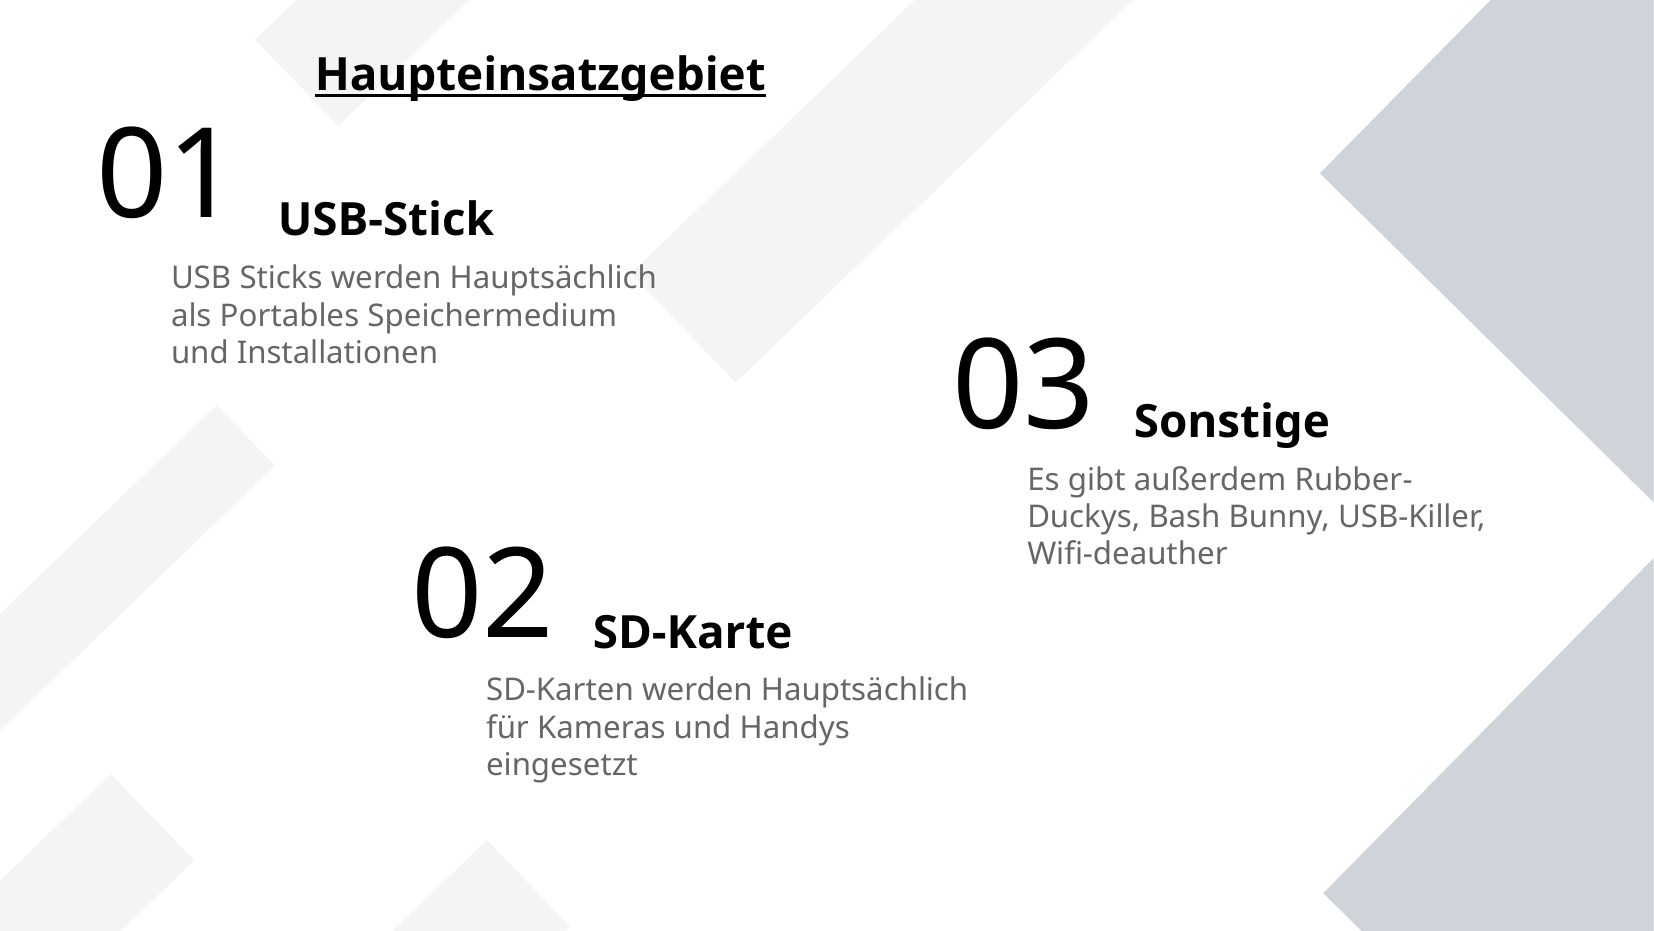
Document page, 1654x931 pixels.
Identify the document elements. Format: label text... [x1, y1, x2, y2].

text_box SD-Karte [578, 595, 834, 665]
text_box SD-Karten werden Hauptsächlich für Kameras und Handys eingesetzt [471, 662, 997, 790]
text_box USB Sticks werden Hauptsächlich als Portables Speichermedium und Installationen [156, 249, 682, 378]
text_box Haupteinsatzgebiet [299, 37, 1425, 108]
text_box 01 [81, 84, 262, 250]
text_box Sonstige [1119, 384, 1375, 455]
text_box Es gibt außerdem Rubber-Duckys, Bash Bunny, USB-Killer, Wifi-deauther [1012, 451, 1538, 579]
text_box 03 [937, 296, 1118, 461]
text_box USB-Stick [263, 182, 519, 253]
text_box 02 [396, 504, 577, 670]
